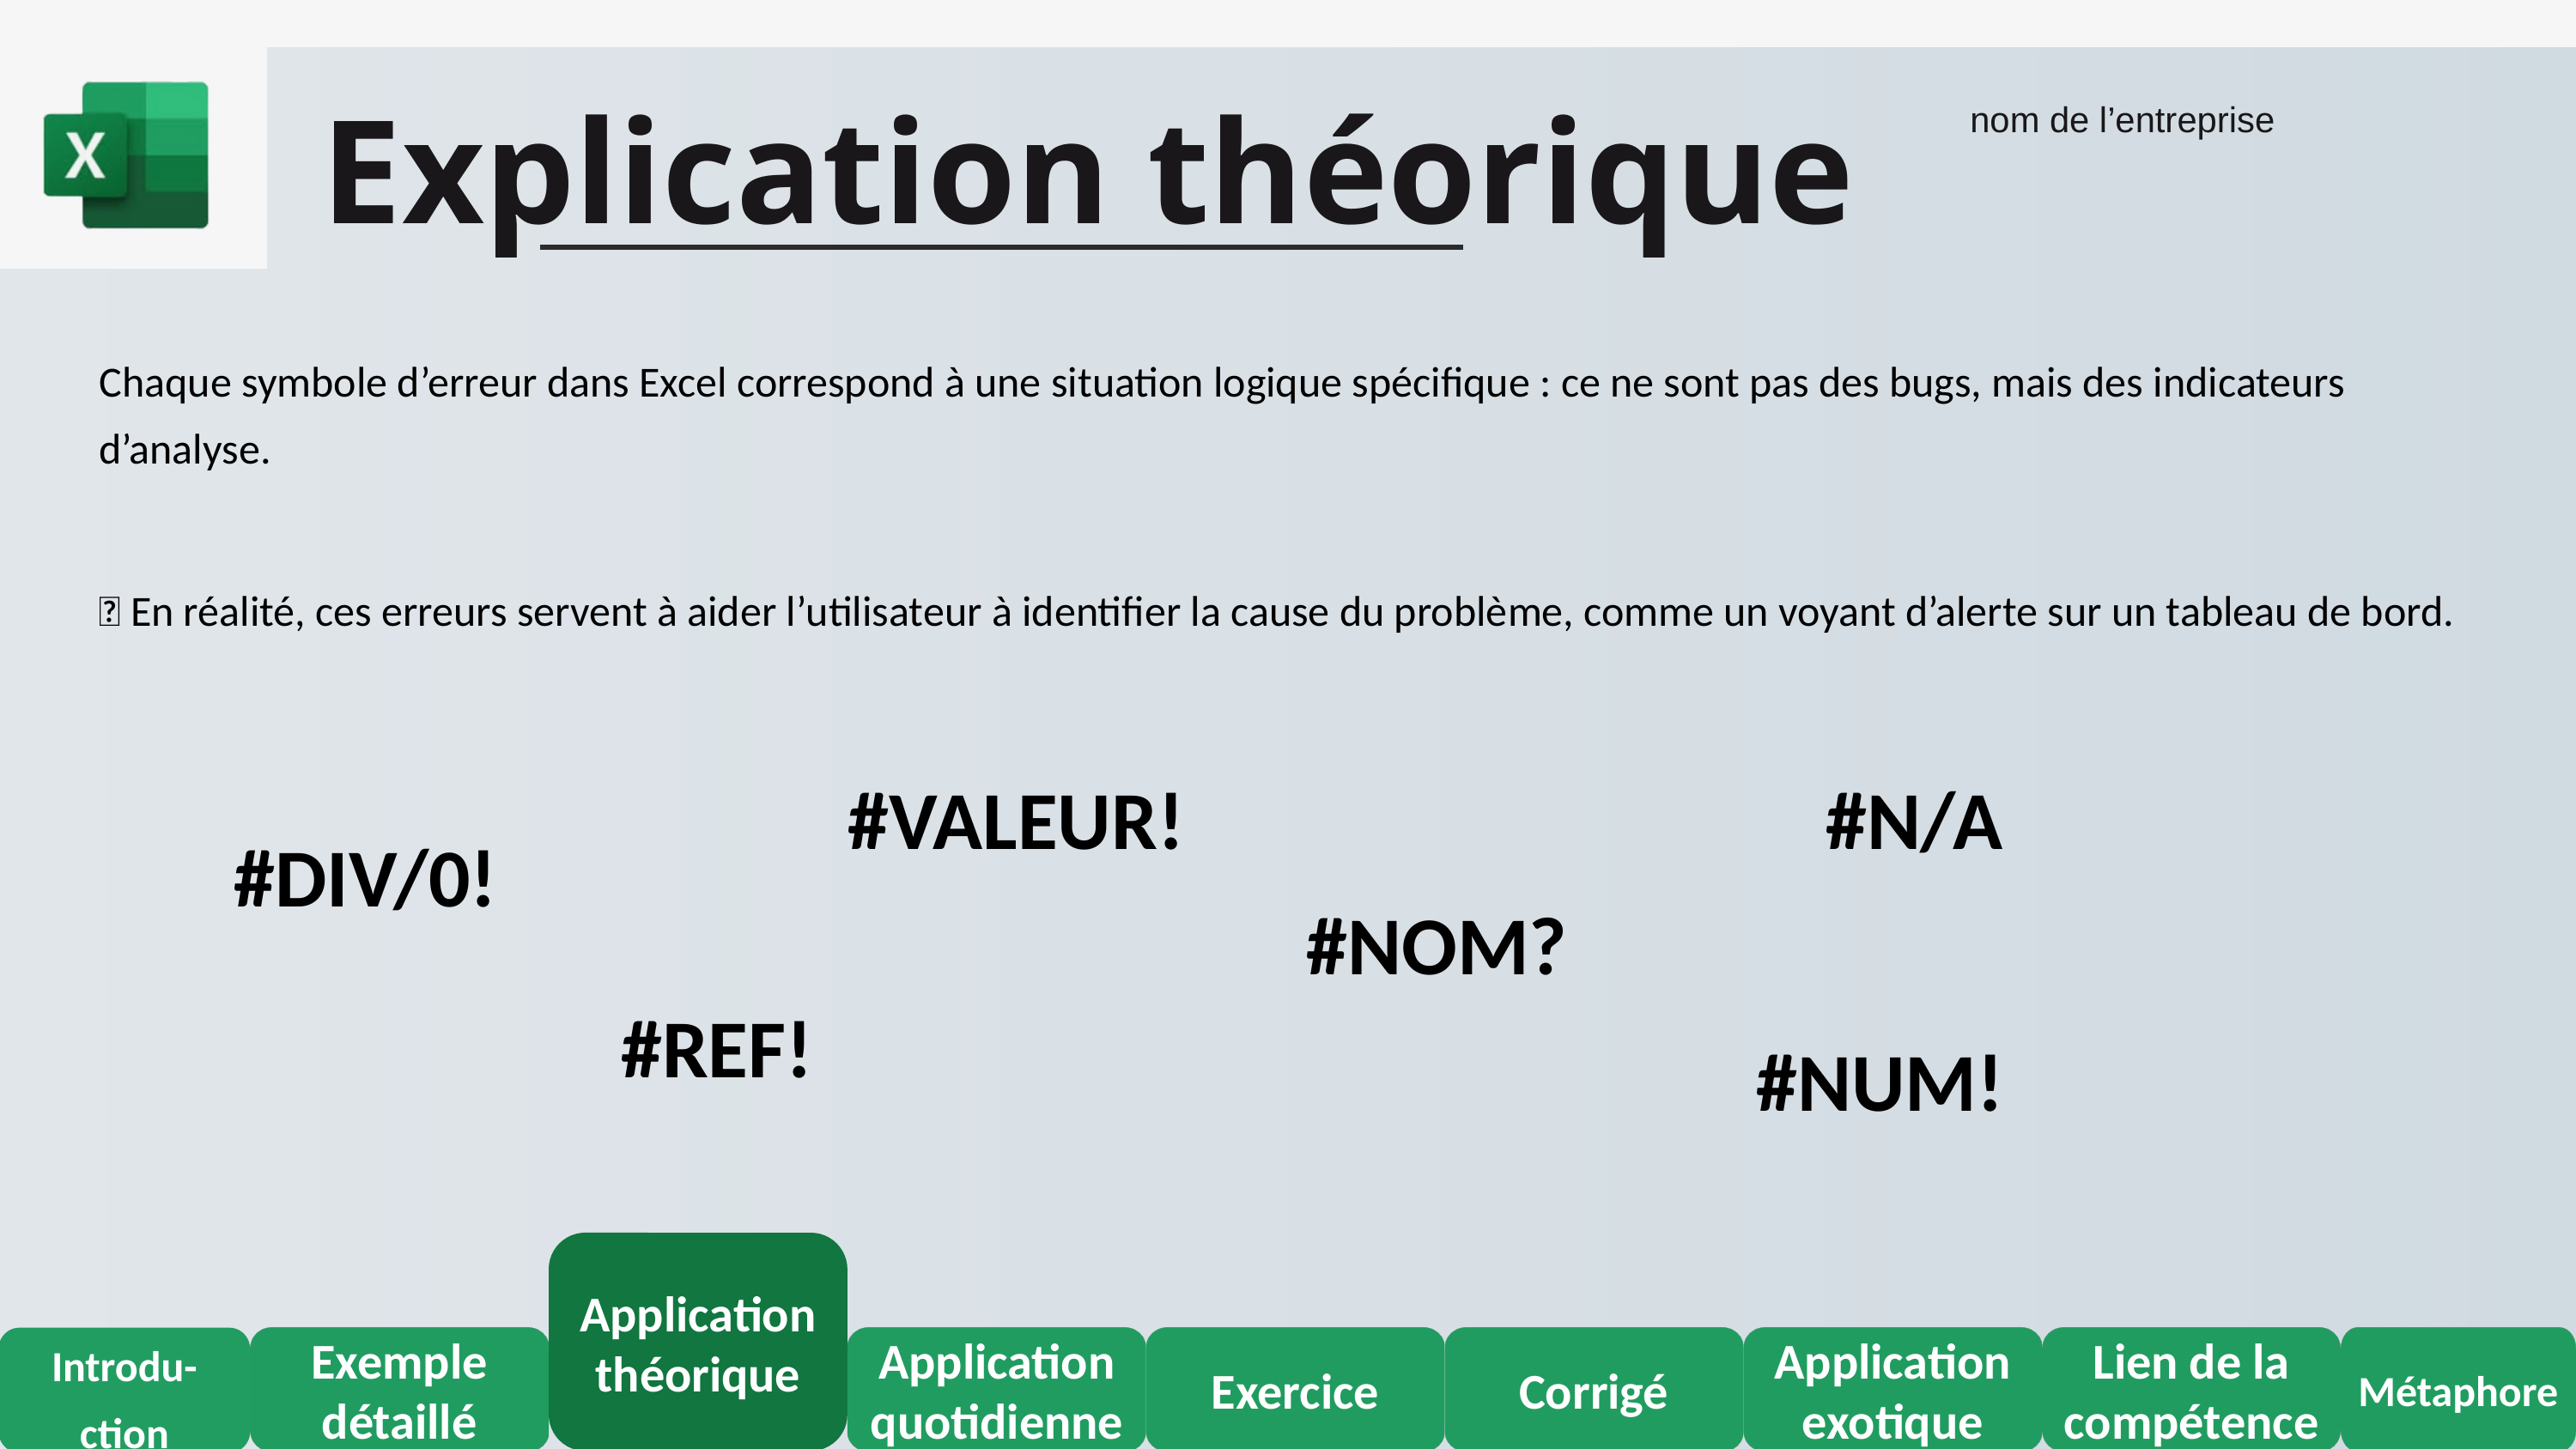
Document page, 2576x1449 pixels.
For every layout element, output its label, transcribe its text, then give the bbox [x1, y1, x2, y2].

text_box Application exotique [1743, 1327, 2042, 1449]
text_box #REF! [608, 982, 1031, 1107]
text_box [1274, 255, 1322, 1322]
text_box Application quotidienne [847, 1327, 1145, 1449]
text_box #NUM! [1743, 1016, 2166, 1141]
text_box #DIV/0! [221, 782, 644, 937]
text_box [0, 0, 268, 270]
text_box Lien de la compétence [2042, 1327, 2341, 1449]
text_box Corrigé [1444, 1327, 1743, 1449]
text_box Explication théorique [321, 80, 1269, 252]
text_box Chaque symbole d’erreur dans Excel correspond à une situation logique spécifique : ce ne sont pas des bugs, mais des indicateurs d’analyse. 💡 En réalité, ces erreurs servent à aider l’utilisateur à identifier la cause du problème, comme un voyant d’alerte sur un tableau de bord. [99, 338, 1269, 636]
text_box #N/A [1813, 724, 2236, 879]
text_box Exemple détaillé [250, 1327, 550, 1449]
text_box Chaque symbole d’erreur dans Excel correspond à une situation logique spécifique : ce ne sont pas des bugs, mais des indicateurs d’analyse. 💡 En réalité, ces erreurs servent à aider l’utilisateur à identifier la cause du problème, comme un voyant d’alerte sur un tableau de bord. [1328, 338, 2476, 636]
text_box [1274, 0, 1322, 246]
text_box Exercice [1145, 1327, 1444, 1449]
text_box nom de l’entreprise [1989, 96, 2493, 140]
text_box #VALEUR! [816, 724, 1239, 879]
text_box Application théorique [548, 1232, 848, 1449]
text_box Introdu- ction [0, 1327, 251, 1449]
text_box Explication théorique [1328, 80, 1989, 252]
text_box #NOM? [1328, 850, 1716, 1004]
text_box Métaphore [2341, 1327, 2576, 1449]
